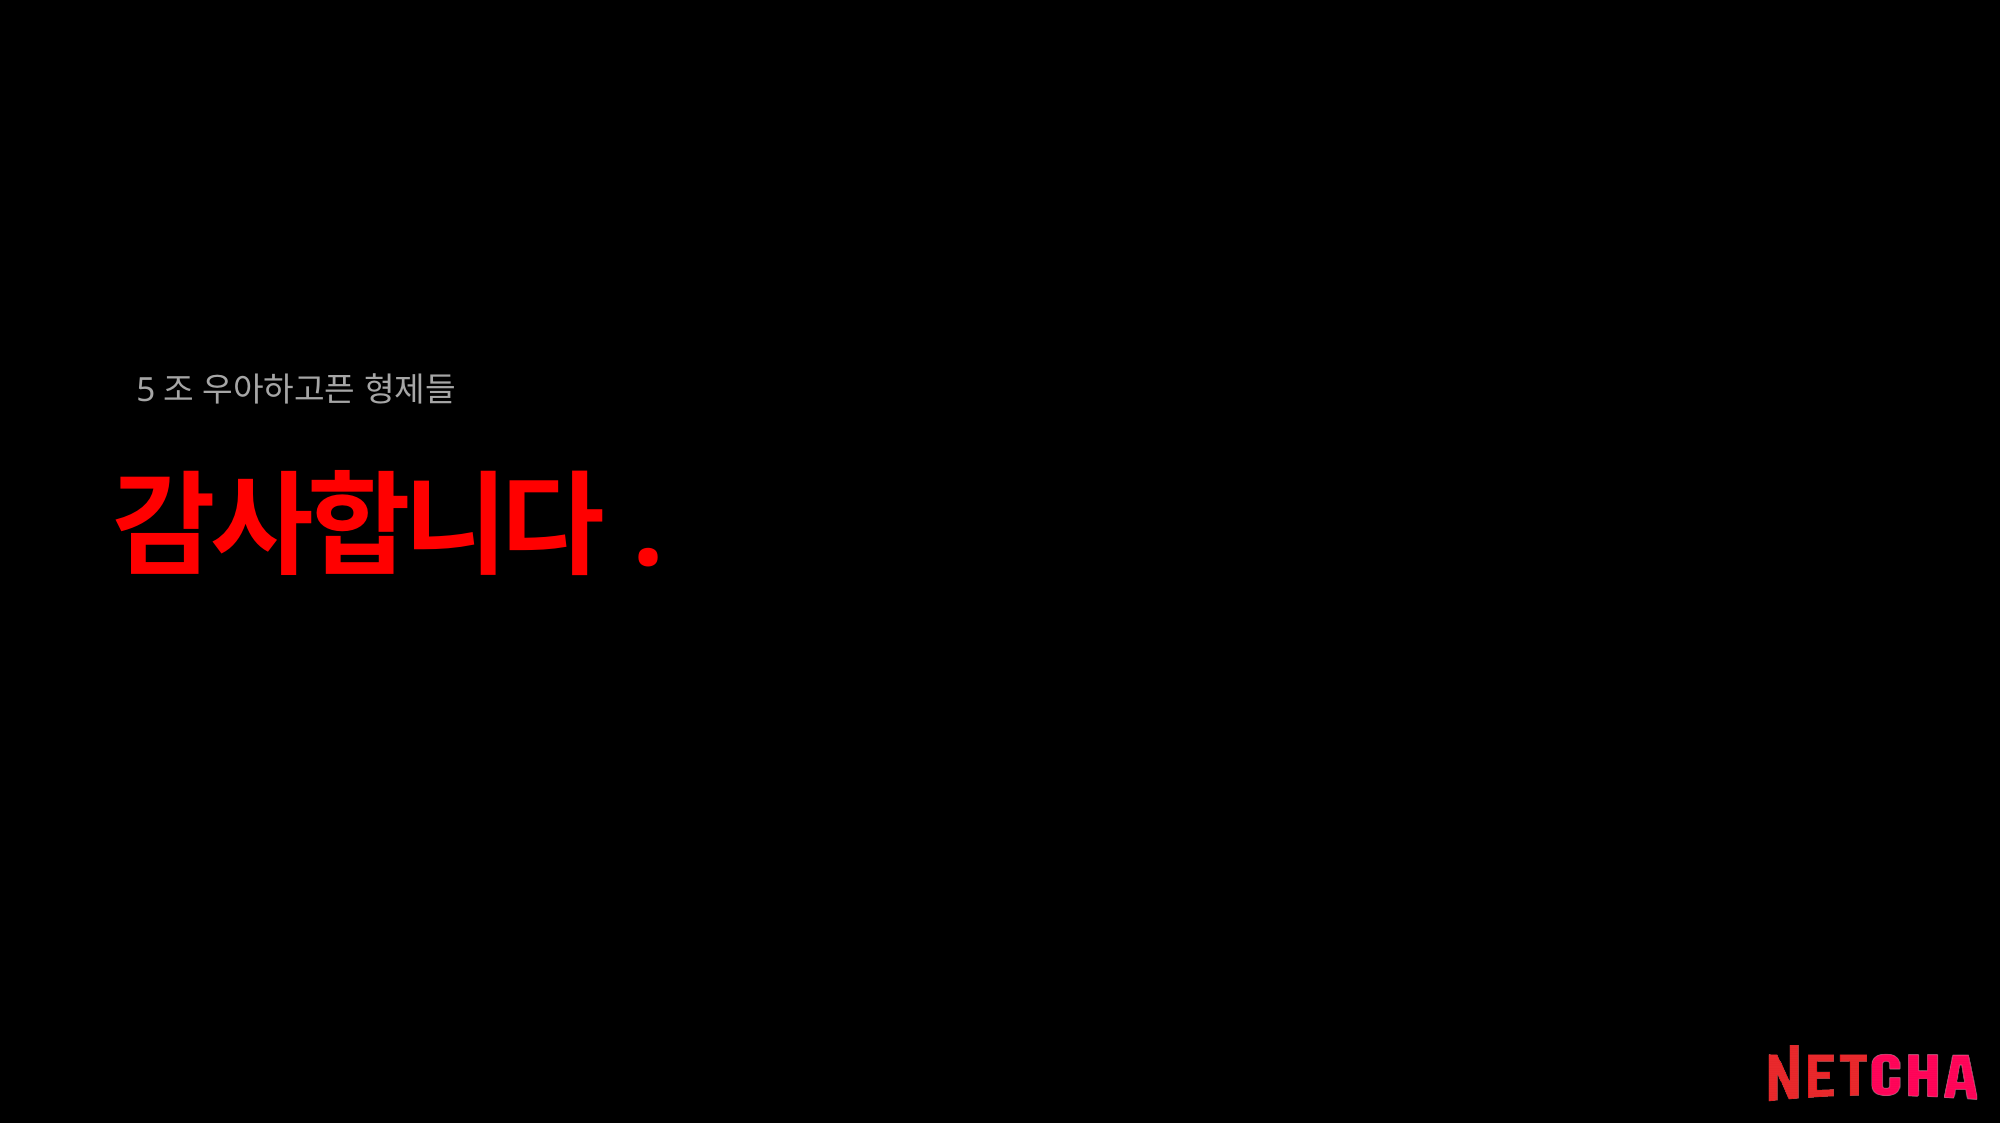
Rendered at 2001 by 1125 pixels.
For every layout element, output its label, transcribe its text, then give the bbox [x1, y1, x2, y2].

text_box 5조 우아하고픈 형제들 [121, 352, 472, 416]
picture [1740, 1022, 2000, 1125]
text_box [0, 0, 2000, 1124]
text_box 감사합니다. [97, 445, 680, 596]
